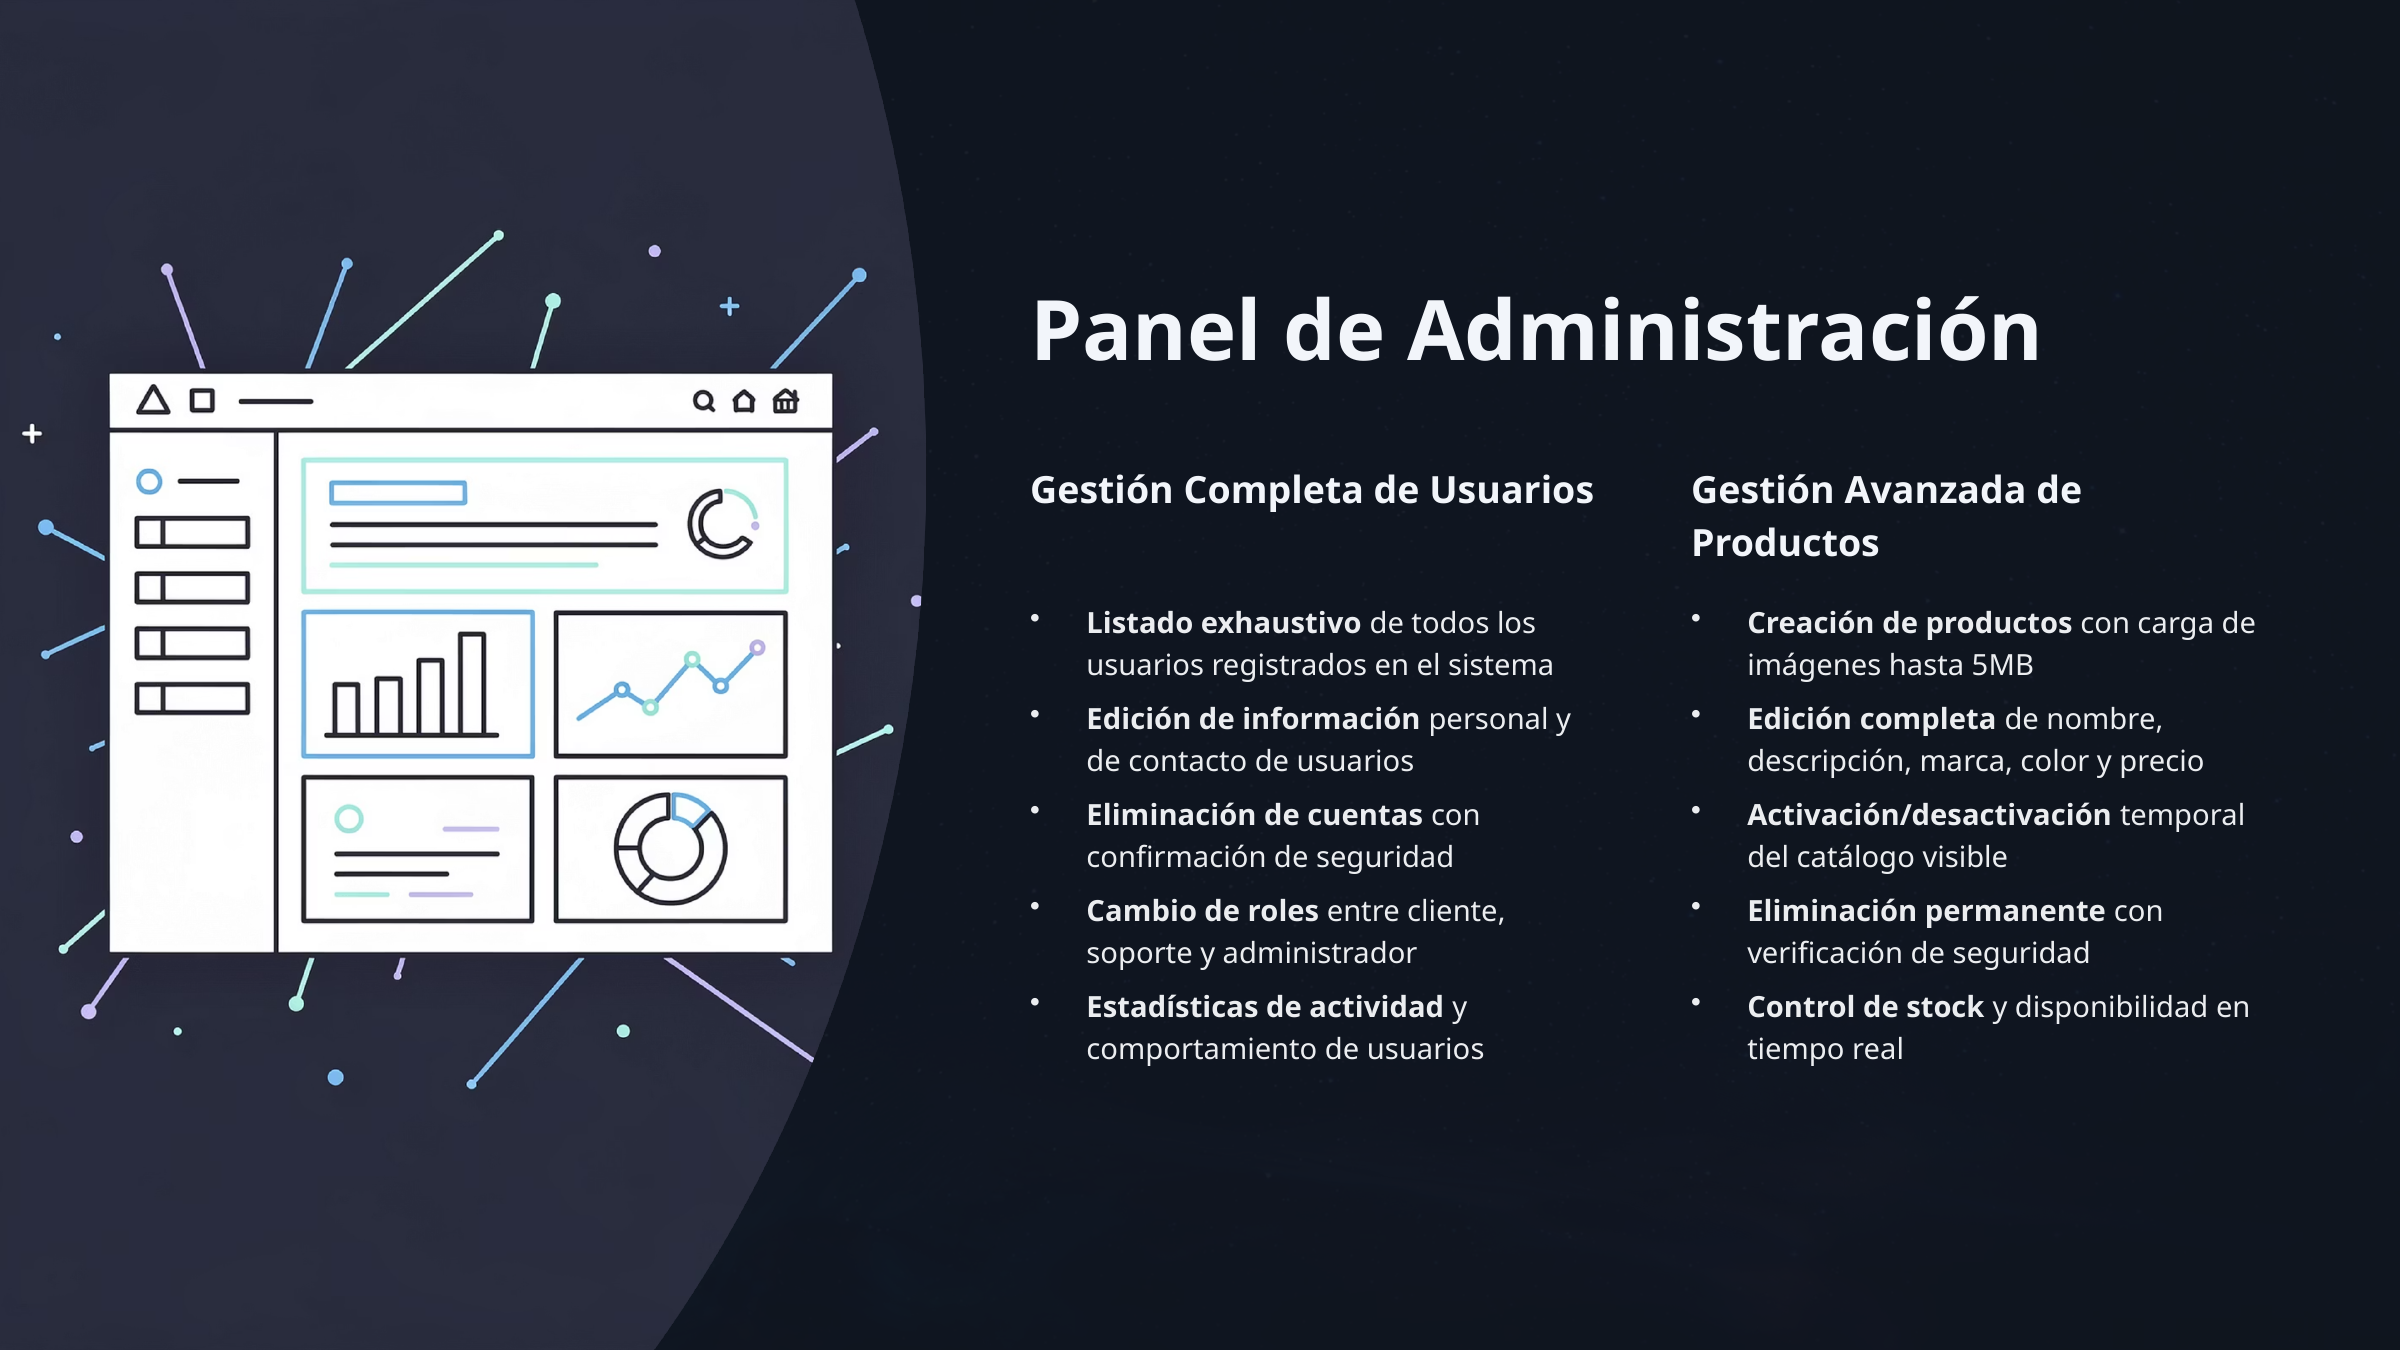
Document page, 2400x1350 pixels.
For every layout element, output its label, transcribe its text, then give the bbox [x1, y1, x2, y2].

text_box Estadísticas de actividad y comportamiento de usuarios [1030, 981, 1611, 1067]
picture [0, 0, 945, 1350]
text_box Gestión Avanzada de Productos [1690, 459, 2272, 566]
text_box Eliminación permanente con verificación de seguridad [1690, 885, 2272, 971]
text_box Gestión Completa de Usuarios [1030, 459, 1611, 566]
text_box Listado exhaustivo de todos los usuarios registrados en el sistema [1030, 597, 1611, 683]
text_box Eliminación de cuentas con confirmación de seguridad [1030, 789, 1611, 875]
text_box Edición completa de nombre, descripción, marca, color y precio [1690, 693, 2272, 779]
text_box Activación/desactivación temporal del catálogo visible [1690, 789, 2272, 875]
text_box Cambio de roles entre cliente, soporte y administrador [1030, 885, 1611, 971]
text_box Panel de Administración [1030, 272, 1998, 378]
text_box Edición de información personal y de contacto de usuarios [1030, 693, 1611, 779]
text_box Creación de productos con carga de imágenes hasta 5MB [1690, 597, 2272, 683]
text_box Control de stock y disponibilidad en tiempo real [1690, 981, 2272, 1067]
